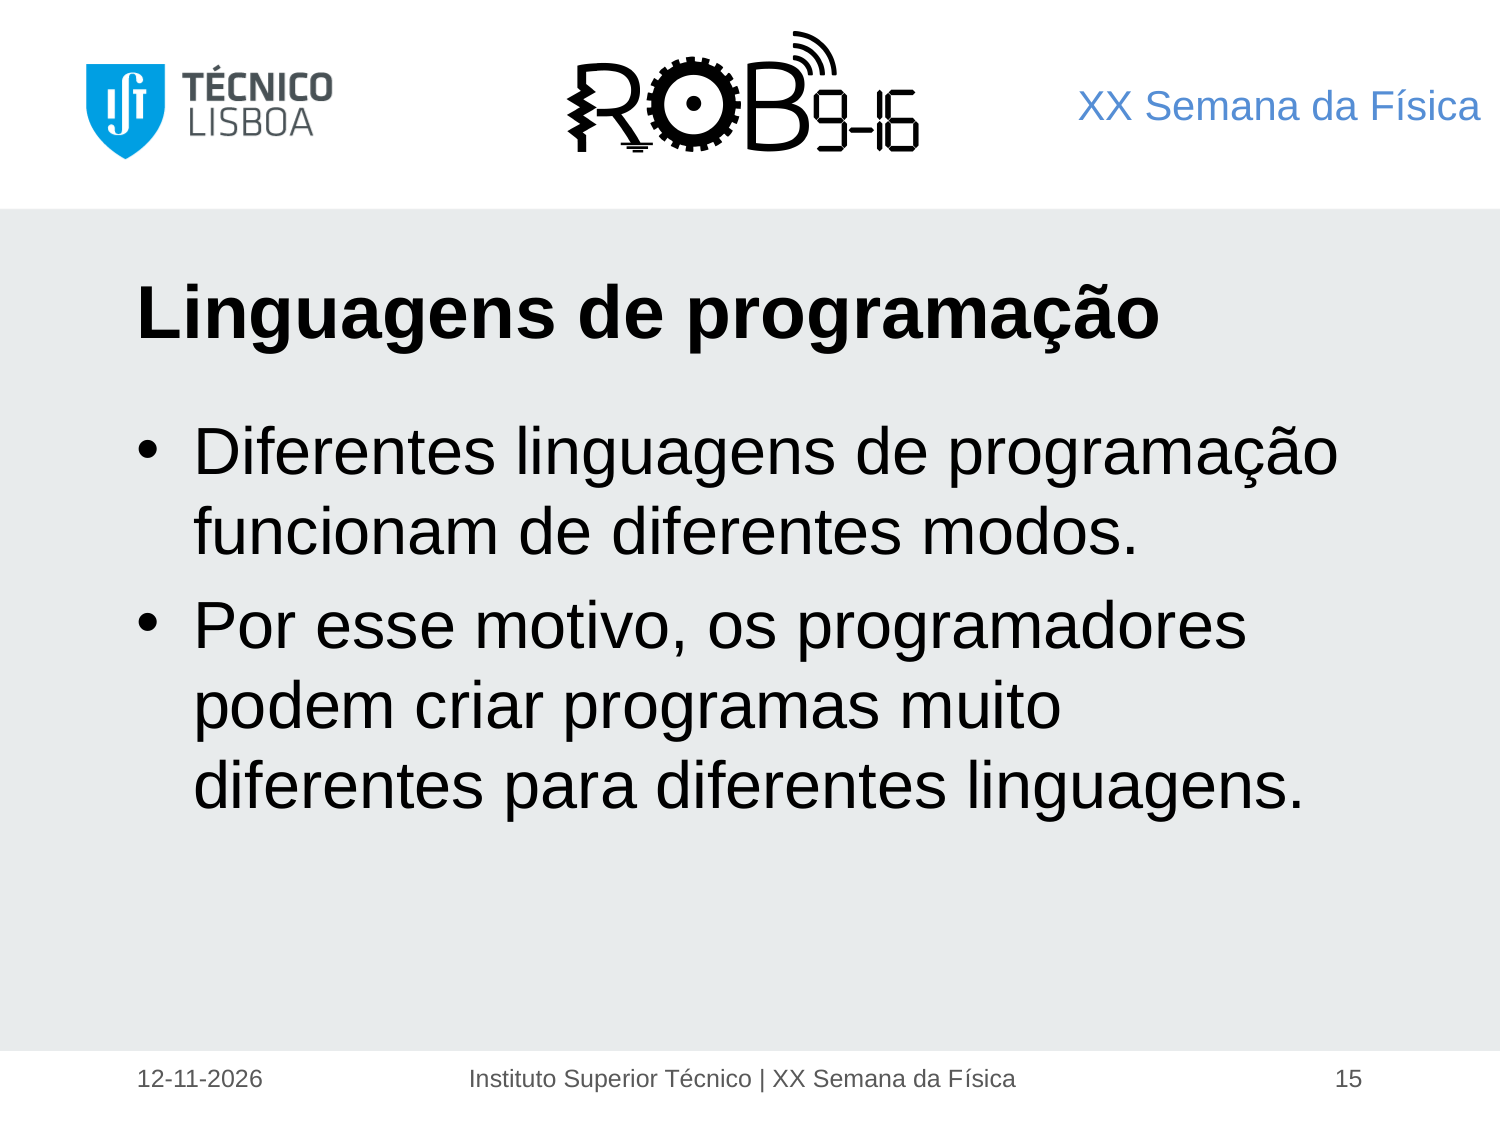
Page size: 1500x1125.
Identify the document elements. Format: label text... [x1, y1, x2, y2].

list Diferentes linguagens de programação funcionam de diferentes modos. Por esse motivo, os programadores podem criar programas muito diferentes para diferentes linguagens. [121, 400, 1378, 1005]
slide_number 15 [1077, 1052, 1378, 1103]
picture [0, 0, 1500, 1125]
footer Instituto Superior Técnico | XX Semana da Física [443, 1052, 1042, 1103]
title Linguagens de programação [121, 237, 1378, 381]
text_box XX Semana da Física [959, 71, 1496, 137]
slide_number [121, 1052, 425, 1103]
